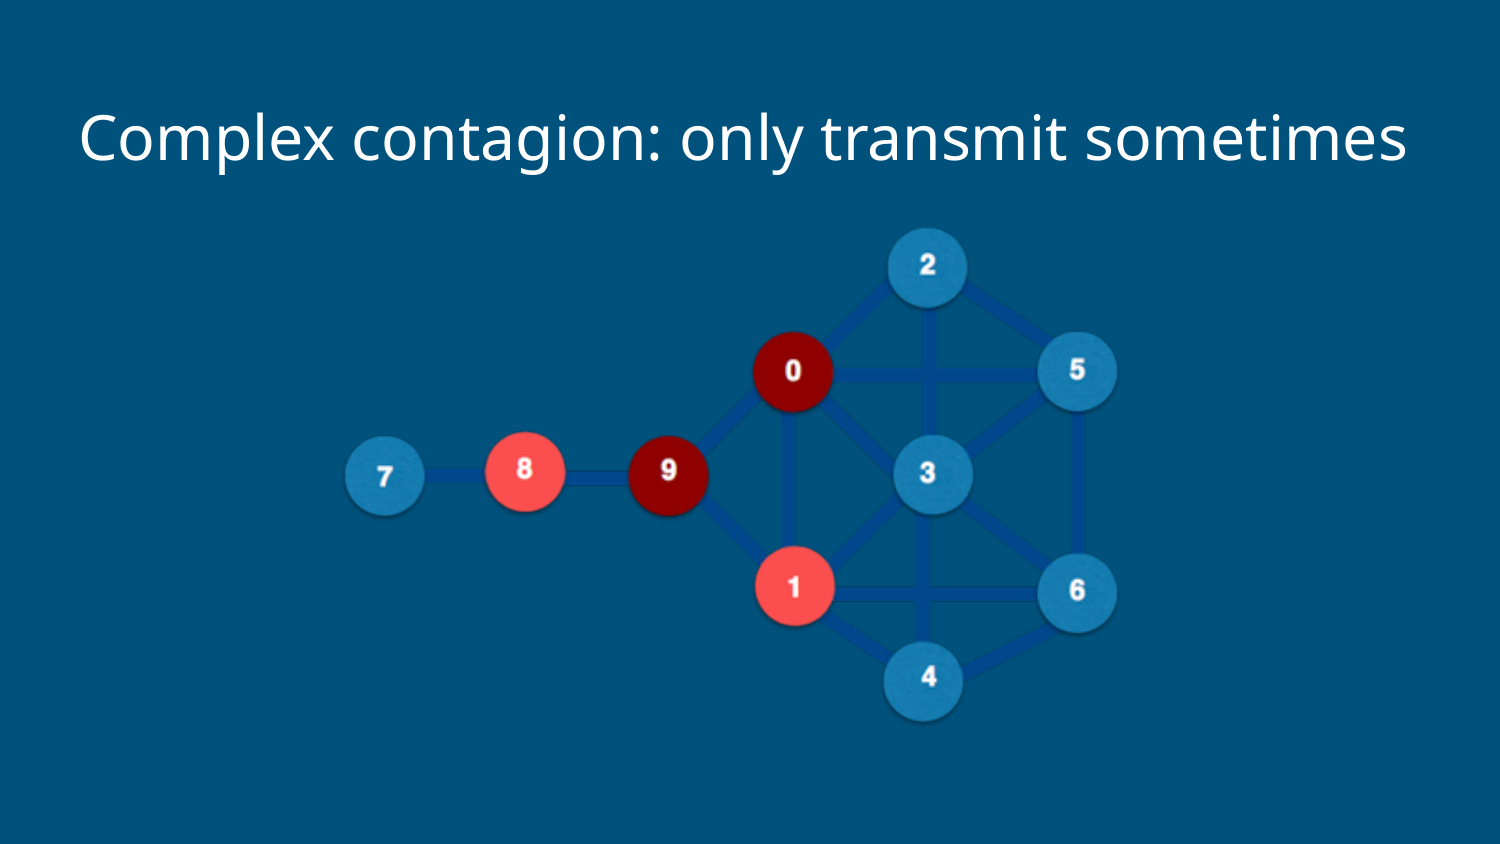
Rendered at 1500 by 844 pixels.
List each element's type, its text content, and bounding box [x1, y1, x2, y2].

title Complex contagion: only transmit sometimes [63, 74, 1437, 189]
picture [346, 230, 1118, 722]
